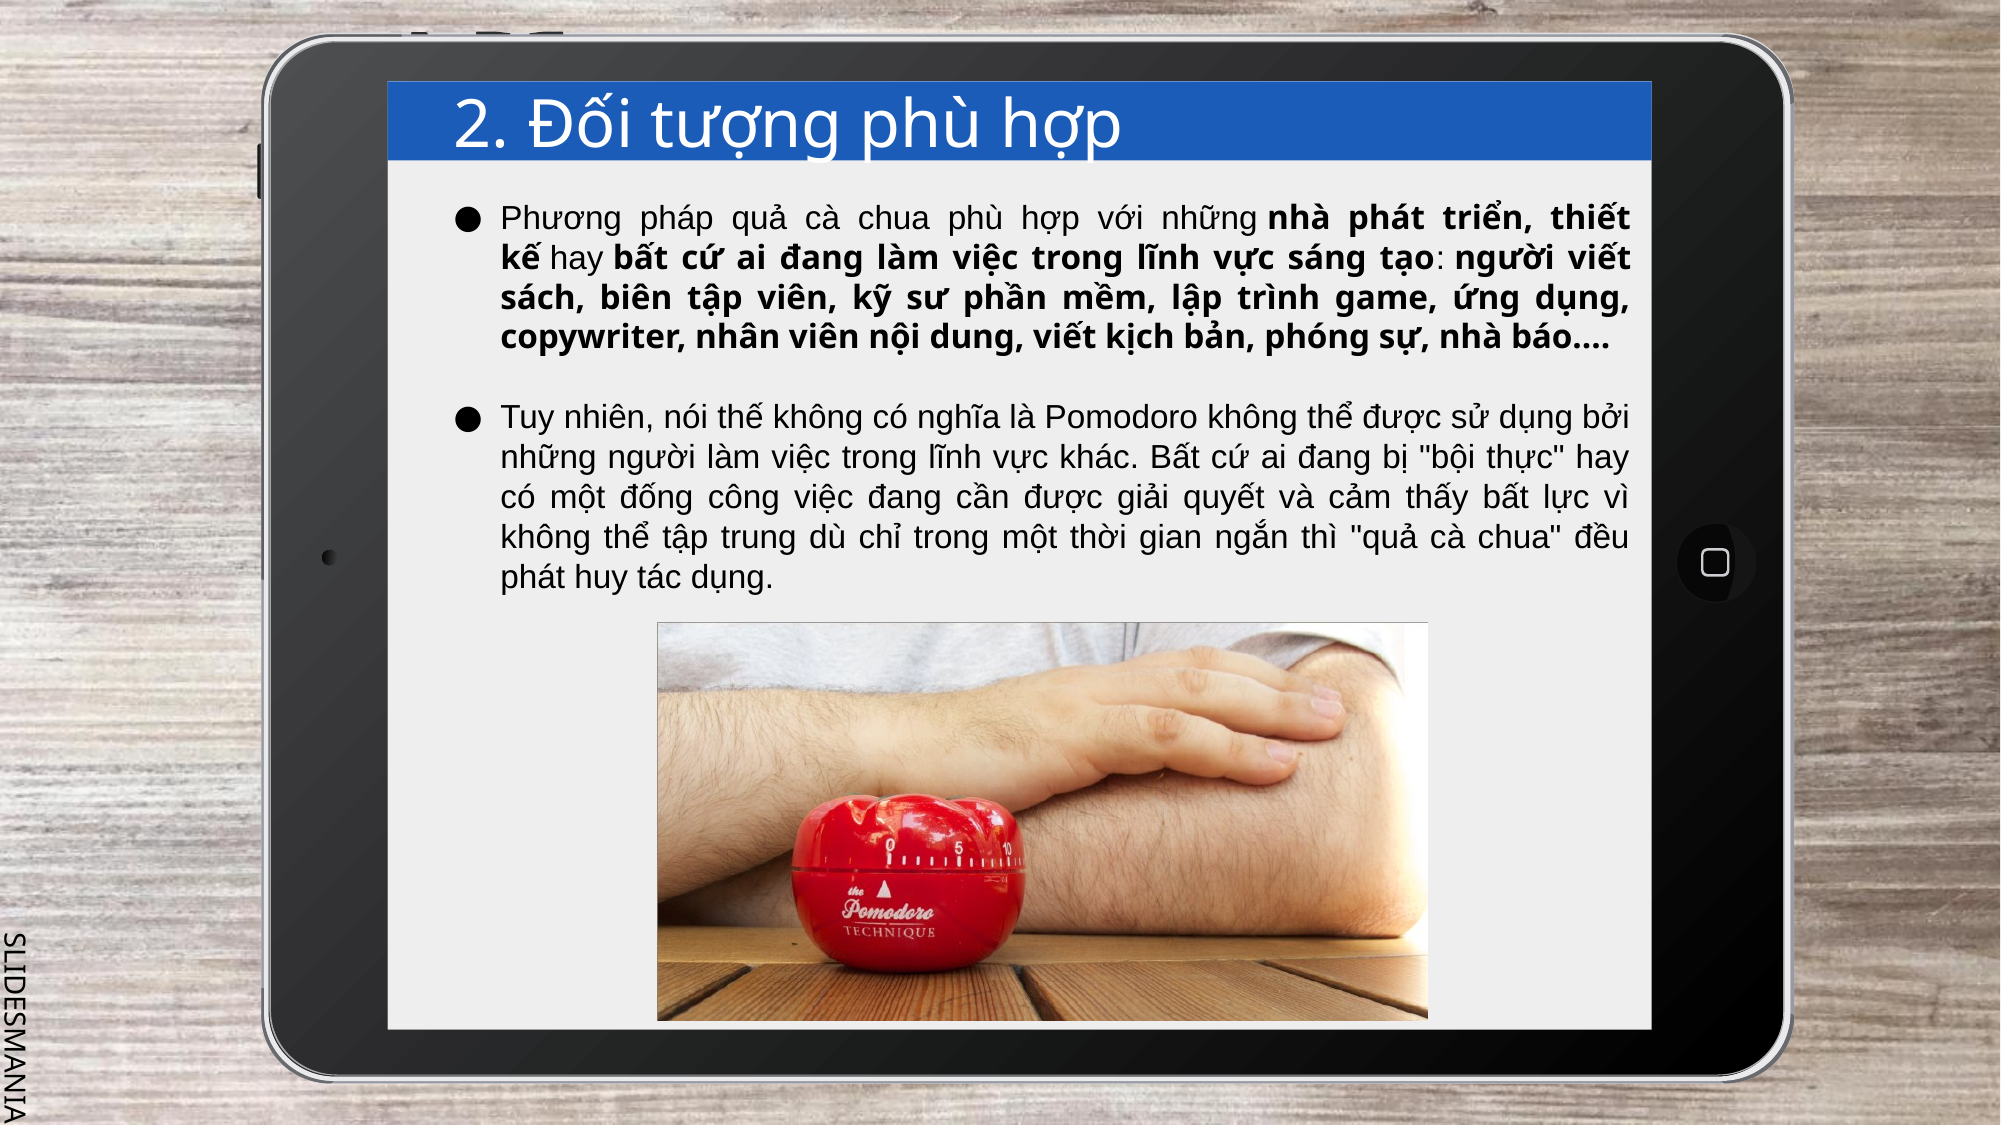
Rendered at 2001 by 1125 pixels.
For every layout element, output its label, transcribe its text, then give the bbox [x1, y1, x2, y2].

text_box [1675, 423, 1782, 718]
picture [0, 0, 2001, 1125]
list Phương pháp quả cà chua phù hợp với những nhà phát triển, thiết kế hay bất cứ ai đang làm việc trong lĩnh vực sáng tạo: người viết sách, biên tập viên, kỹ sư phần mềm, lập trình game, ứng dụng, copywriter, nhân viên nội dung, viết kịch bản, phóng sự, nhà báo.... Tuy nhiên, nói thế không có nghĩa là Pomodoro không thể được sử dụng bởi những người làm việc trong lĩnh vực khác. Bất cứ ai đang bị "bội thực" hay có một đống công việc đang cần được giải quyết và cảm thấy bất lực vì không thể tập trung dù chỉ trong một thời gian ngắn thì "quả cà chua" đều phát huy tác dụng. [433, 175, 1652, 580]
text_box [1591, 81, 1652, 161]
title 2. Đối tượng phù hợp [433, 81, 1591, 161]
text_box [387, 81, 433, 161]
